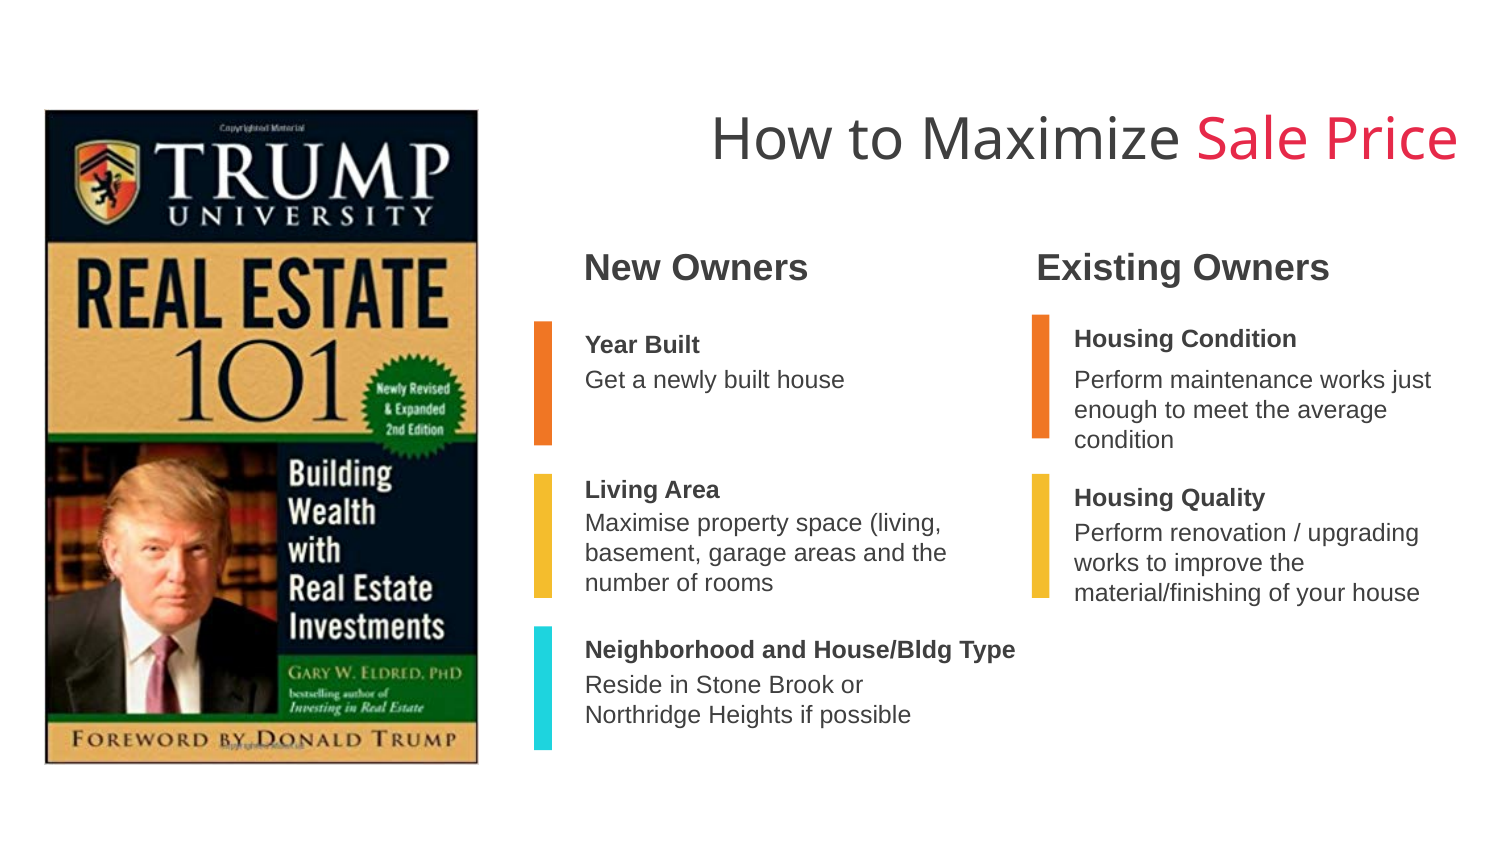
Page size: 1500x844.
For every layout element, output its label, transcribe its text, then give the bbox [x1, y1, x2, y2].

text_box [1058, 473, 1460, 585]
text_box [534, 473, 552, 598]
text_box New Owners [568, 235, 931, 304]
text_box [569, 465, 1000, 598]
text_box [1031, 314, 1050, 439]
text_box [569, 626, 1040, 738]
text_box [1031, 473, 1050, 598]
text_box Existing Owners [1021, 235, 1384, 304]
text_box How to Maximize Sale Price [534, 94, 1475, 251]
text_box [1058, 314, 1460, 433]
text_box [569, 321, 988, 433]
picture [44, 108, 479, 765]
text_box [534, 321, 552, 446]
text_box [534, 626, 552, 751]
